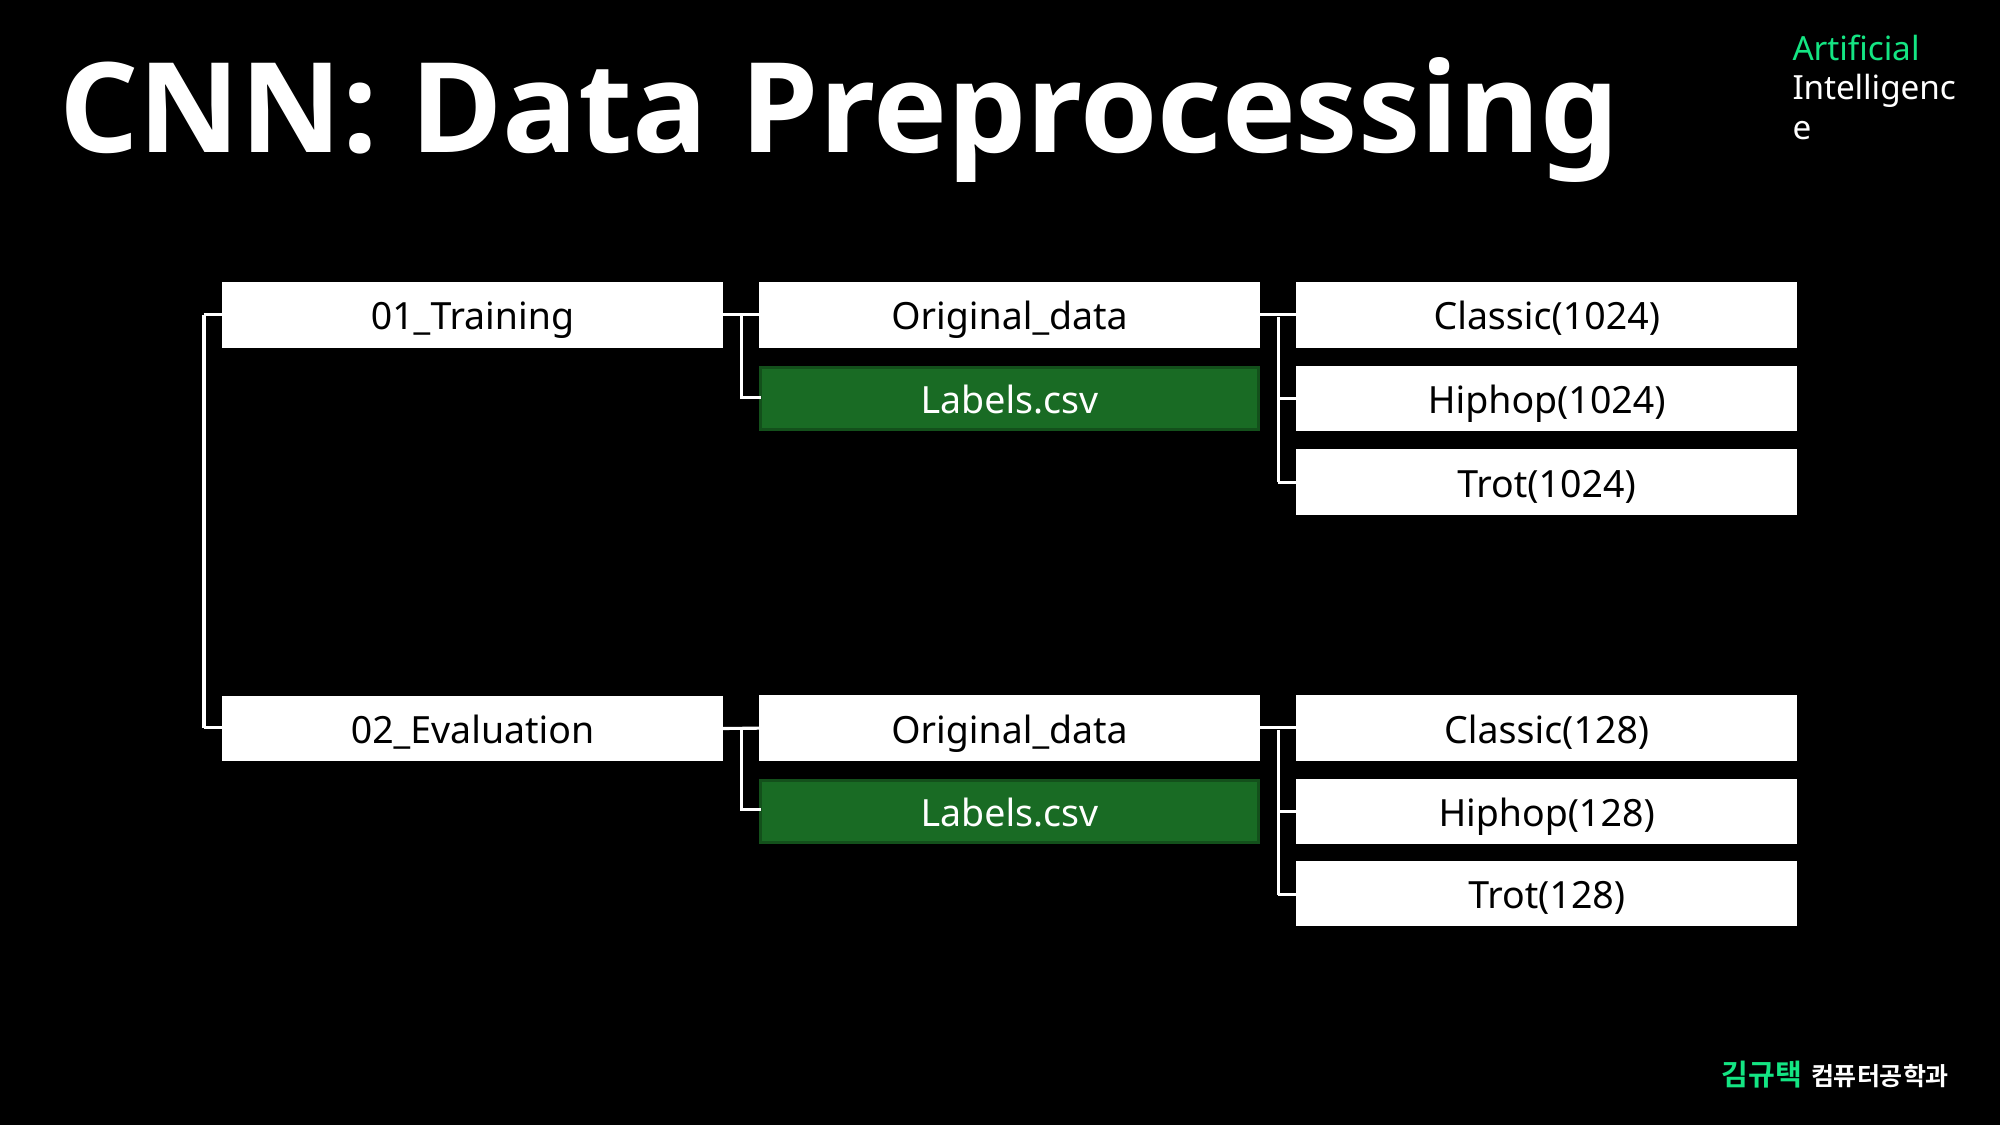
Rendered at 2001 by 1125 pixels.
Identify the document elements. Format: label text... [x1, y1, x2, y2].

text_box Artificial Intelligence [1776, 18, 1987, 158]
text_box 김규택 컴퓨터공학과 [1705, 1043, 1989, 1104]
text_box CNN: Data Preprocessing [43, 18, 1736, 189]
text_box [203, 283, 1797, 926]
